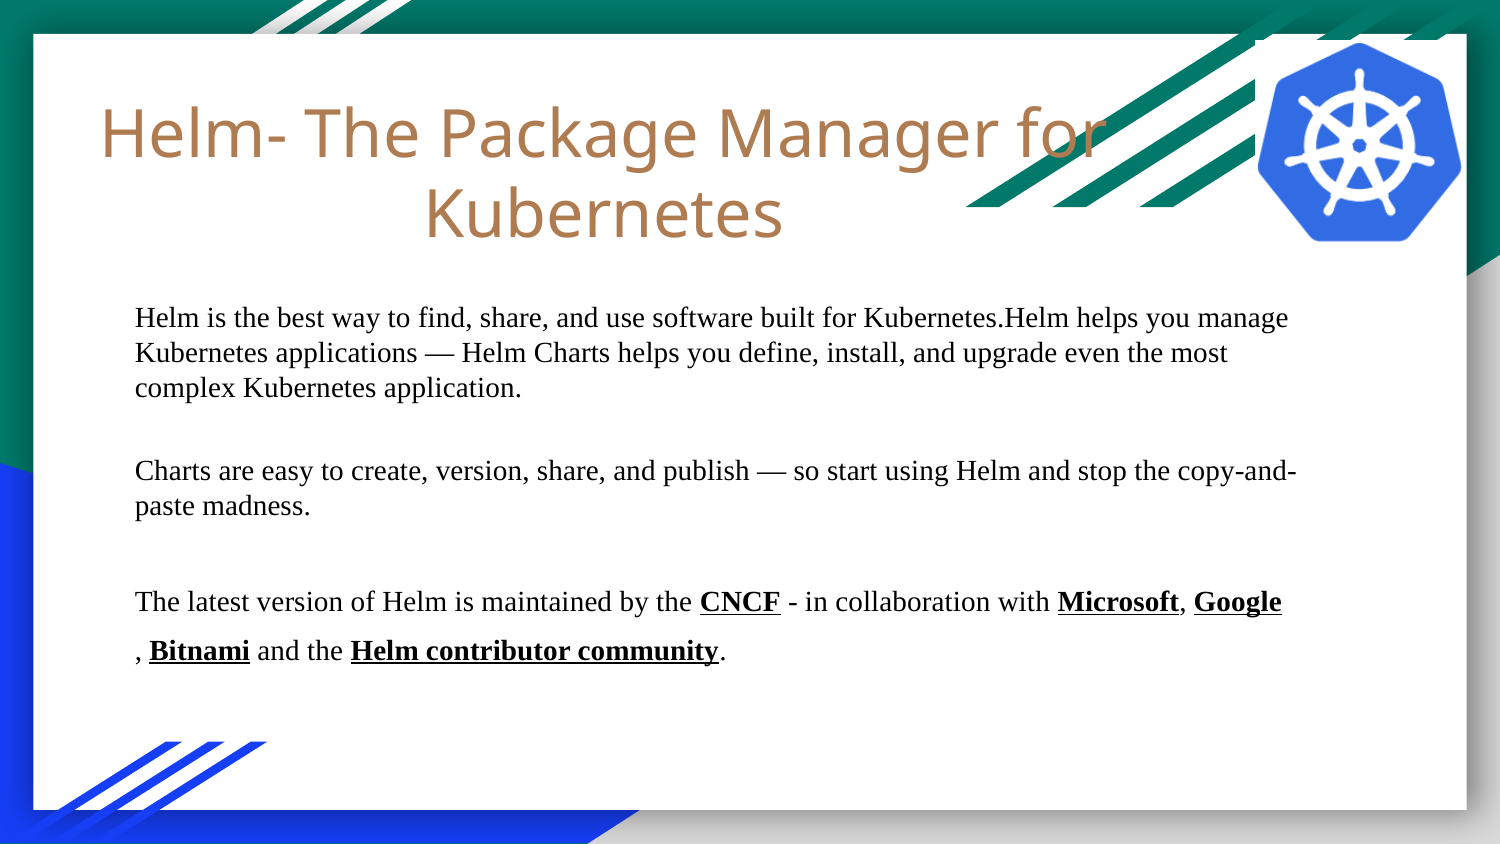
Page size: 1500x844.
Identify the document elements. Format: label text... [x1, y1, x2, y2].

picture [1255, 39, 1466, 245]
title Helm- The Package Manager for Kubernetes [81, 109, 1127, 231]
text_box Helm is the best way to find, share, and use software built for Kubernetes.Helm helps you manage Kubernetes applications — Helm Charts helps you define, install, and upgrade even the most complex Kubernetes application. Charts are easy to create, version, share, and publish — so start using Helm and stop the copy-and-paste madness. The latest version of Helm is maintained by the CNCF - in collaboration with Microsoft, Google, Bitnami and the Helm contributor community. [119, 283, 1340, 724]
